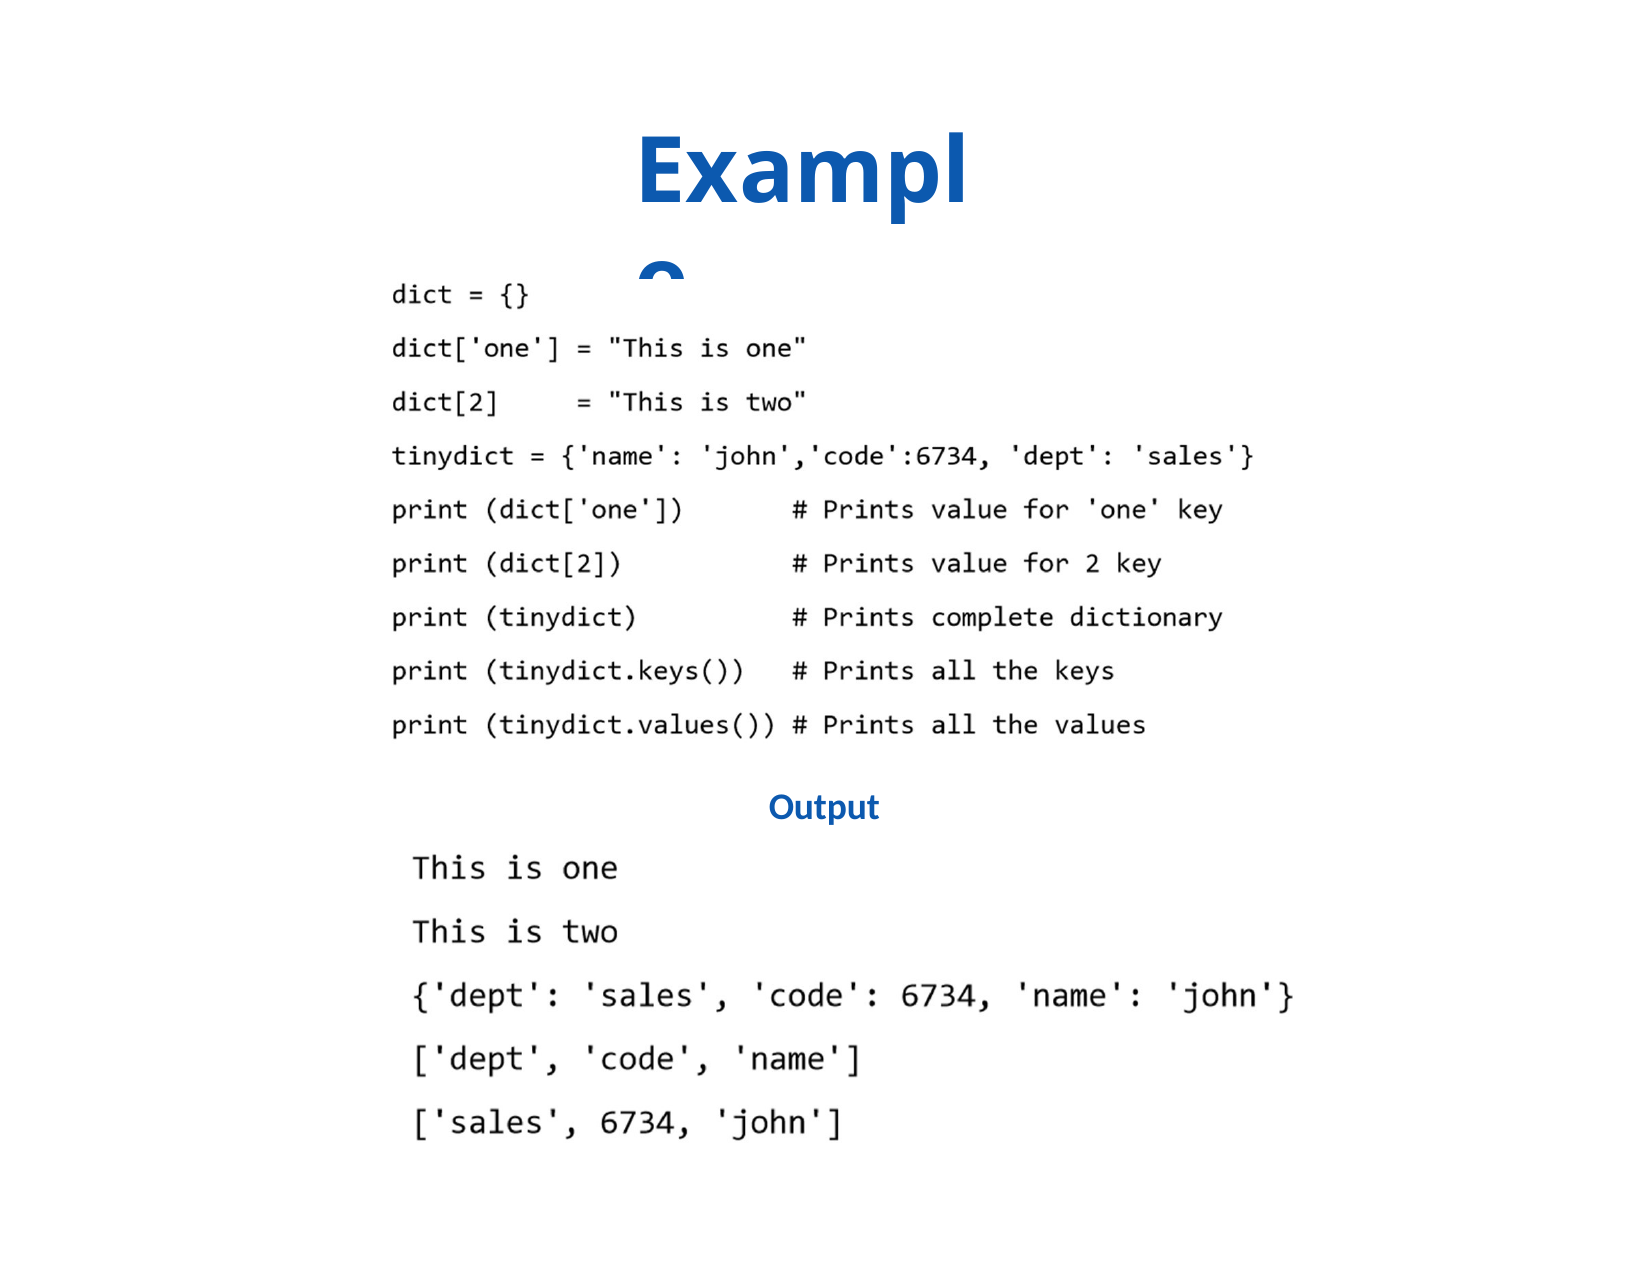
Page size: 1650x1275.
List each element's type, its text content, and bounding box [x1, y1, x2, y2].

text_box [391, 279, 1254, 744]
text_box Output [766, 779, 883, 827]
title Example [632, 108, 1018, 279]
text_box [410, 852, 1295, 1143]
